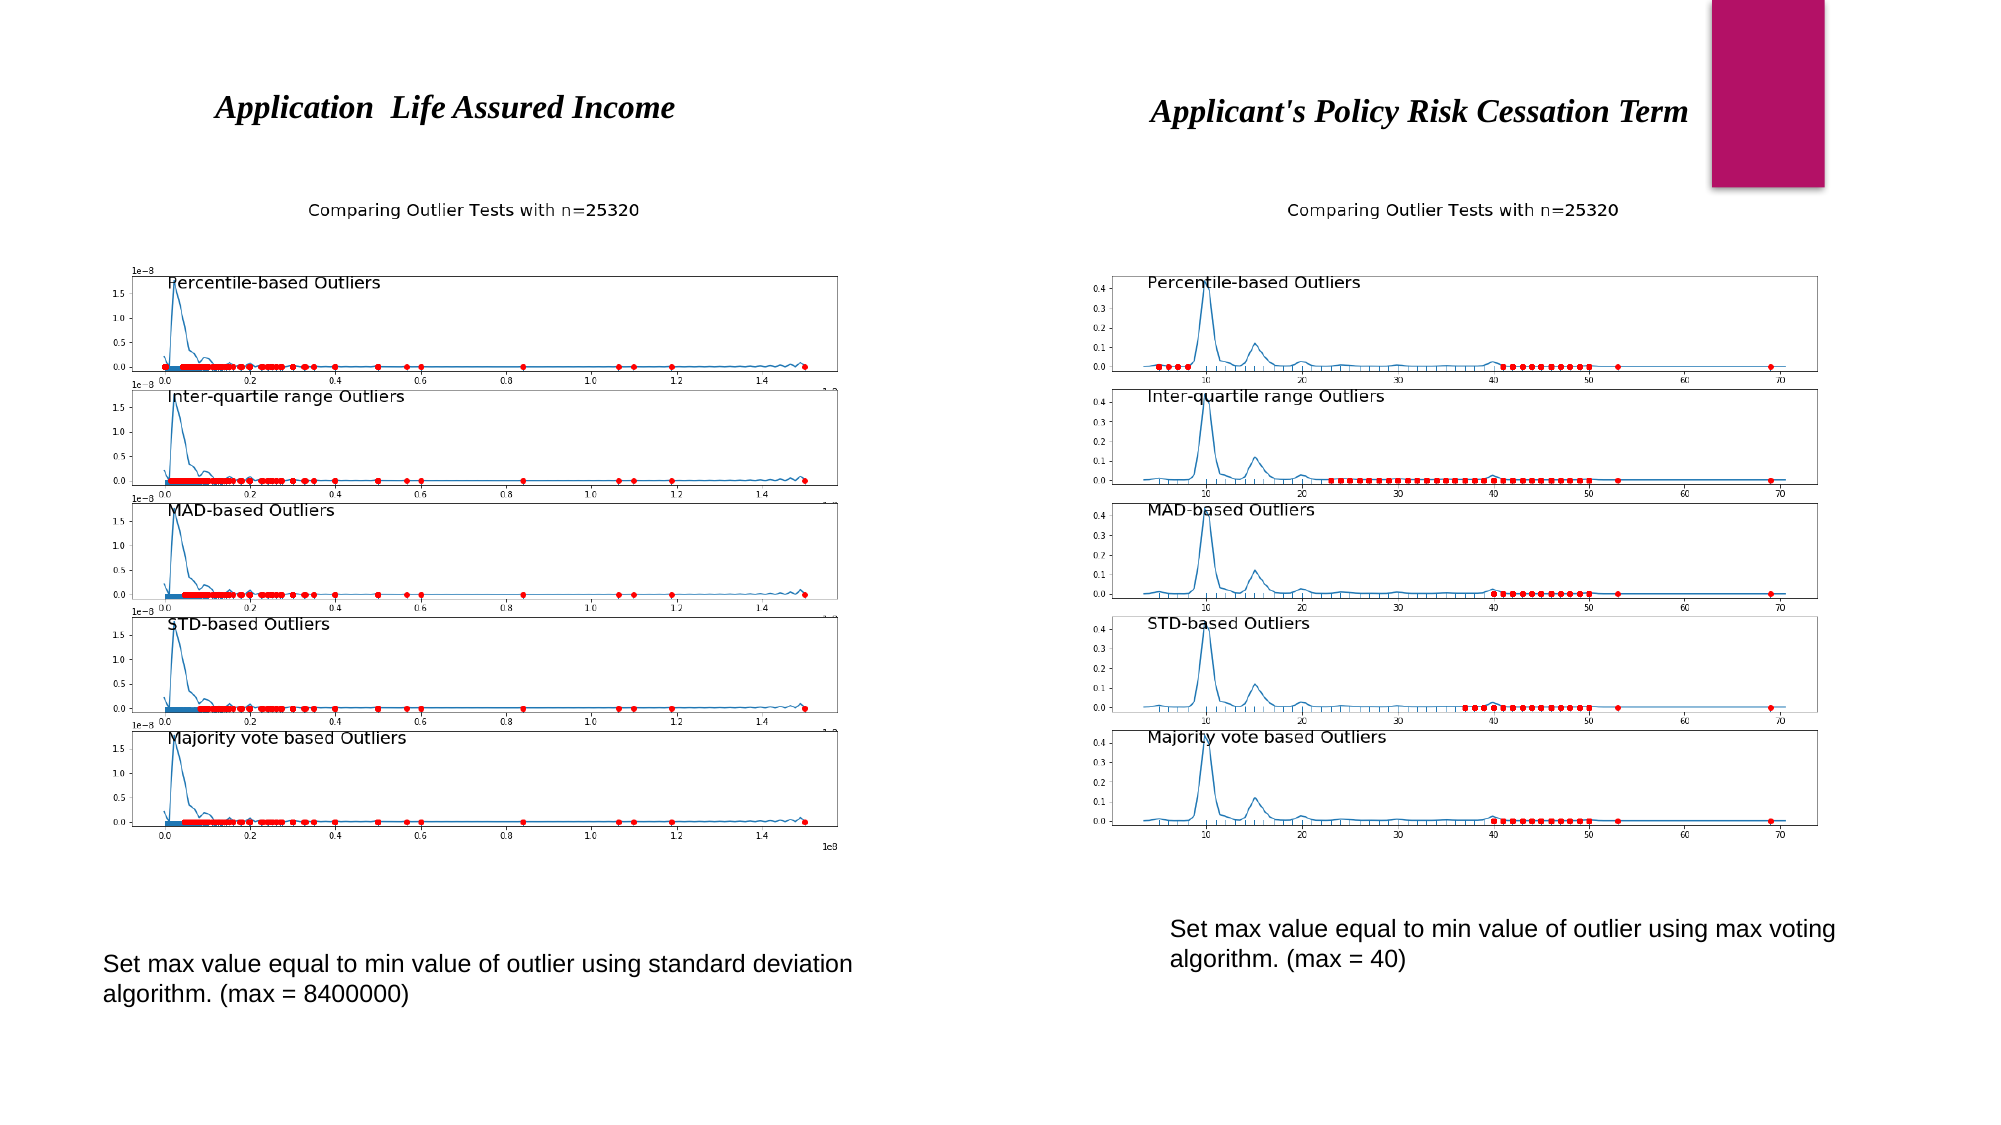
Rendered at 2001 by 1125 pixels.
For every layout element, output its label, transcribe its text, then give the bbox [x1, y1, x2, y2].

text_box Set max value equal to min value of outlier using standard deviation algorithm. (max = 8400000) [87, 939, 906, 1060]
picture [106, 196, 844, 857]
text_box Application Life Assured Income [200, 77, 815, 178]
text_box Set max value equal to min value of outlier using max voting algorithm. (max = 40) [1154, 905, 1957, 981]
picture [1086, 196, 1823, 846]
text_box Applicant's Policy Risk Cessation Term [1135, 82, 1774, 137]
